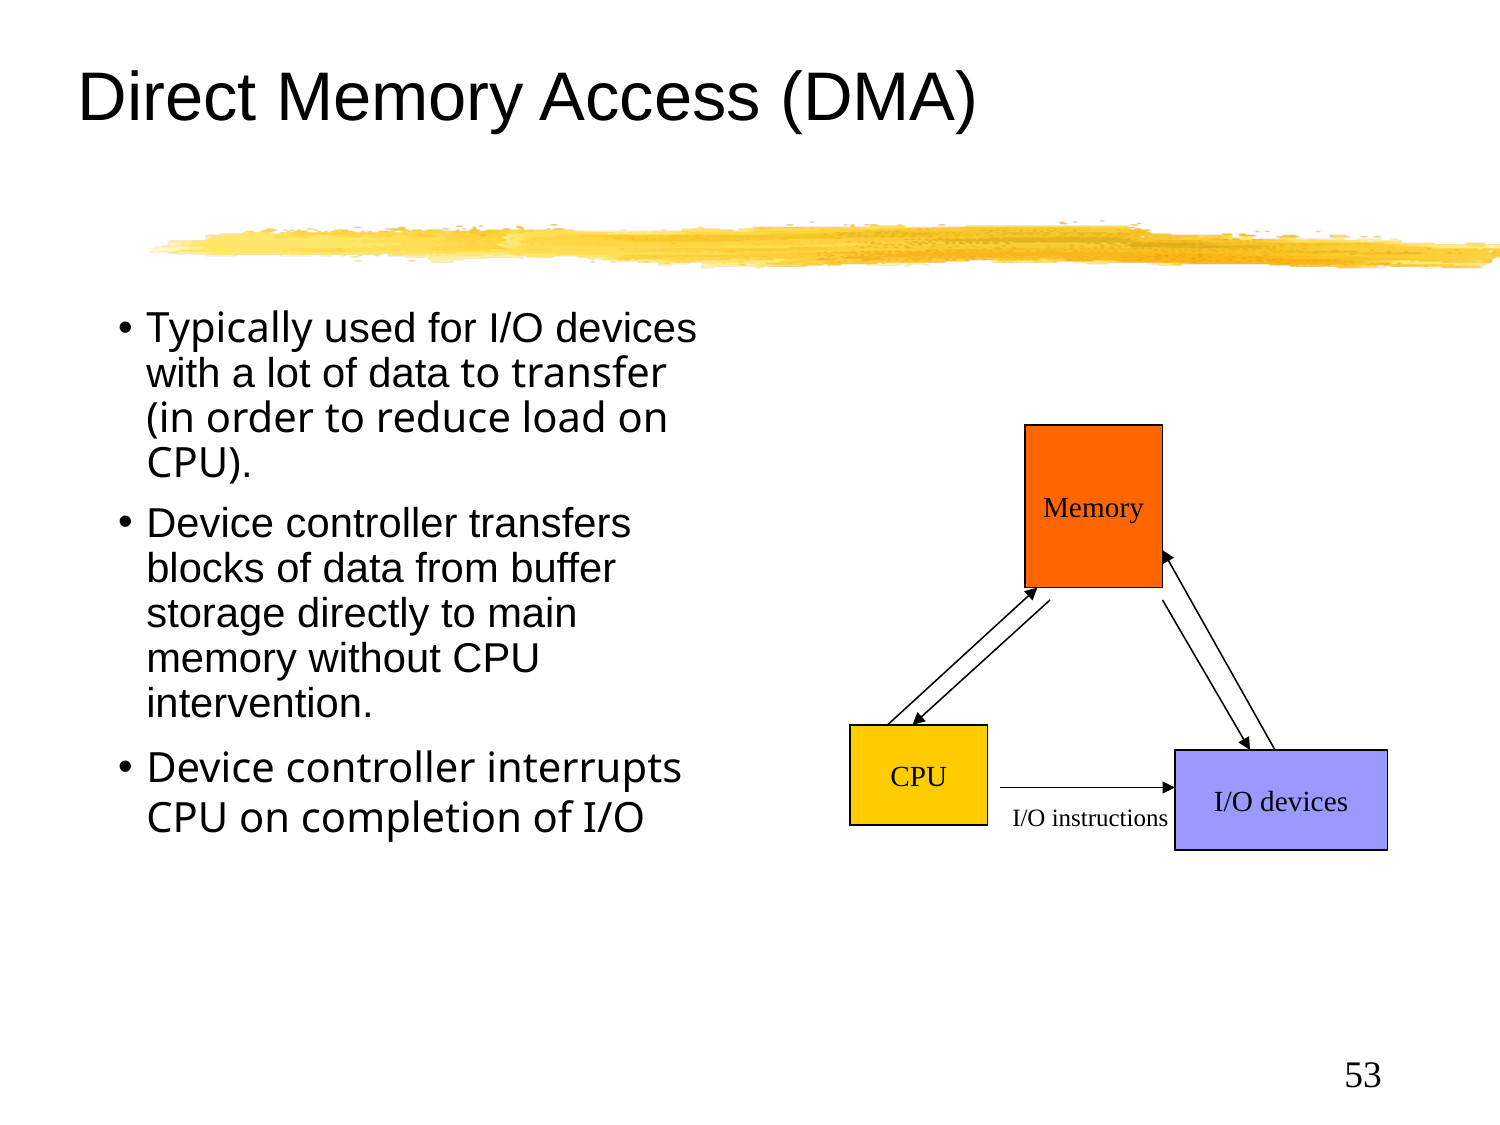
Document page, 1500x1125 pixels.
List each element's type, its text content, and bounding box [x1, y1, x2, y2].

text_box Memory [1024, 424, 1163, 588]
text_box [1162, 549, 1276, 751]
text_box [912, 599, 1051, 726]
text_box 53 [1059, 1042, 1397, 1103]
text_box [887, 587, 1038, 726]
text_box I/O instructions [997, 793, 1184, 839]
text_box I/O devices [1174, 750, 1388, 850]
list Typically used for I/O devices with a lot of data to transfer (in order to reduce load on CPU). Device controller transfers blocks of data from buffer storage directly to main memory without CPU intervention. Device controller interrupts CPU on completion of I/O Only one interrupt is generated per block, rather than one per byte (or word). [102, 299, 741, 1014]
title Direct Memory Access (DMA) [62, 45, 1413, 150]
picture [150, 215, 1500, 279]
text_box CPU [849, 725, 988, 825]
